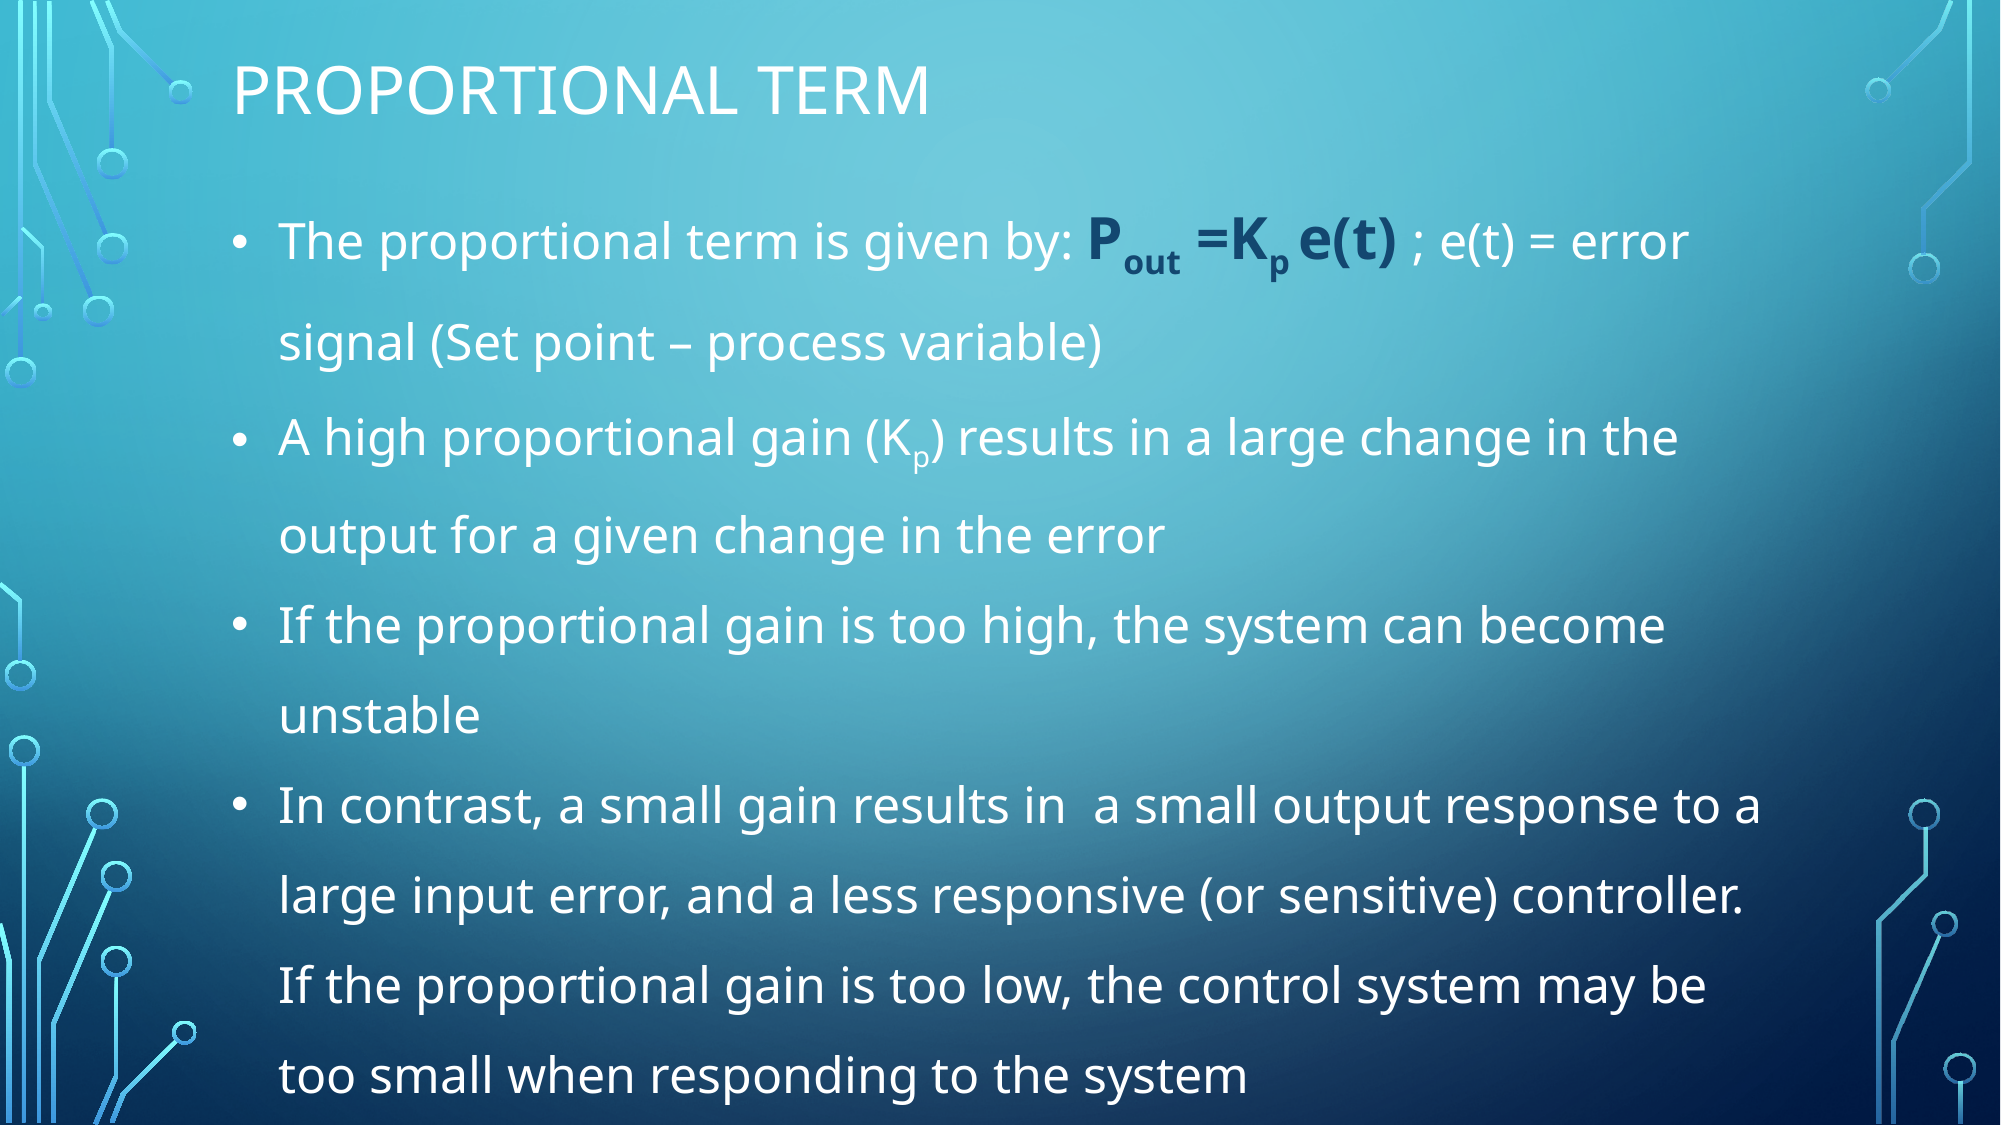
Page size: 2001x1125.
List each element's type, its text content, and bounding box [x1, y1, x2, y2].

title PROPORTIONAL TERM [216, 26, 1842, 154]
text_box The proportional term is given by: Pout =Kp e(t) ; e(t) = error signal (Set point – process variable) A high proportional gain (Kp) results in a large change in the output for a given change in the error If the proportional gain is too high, the system can become unstable In contrast, a small gain results in a small output response to a large input error, and a less responsive (or sensitive) controller. If the proportional gain is too low, the control system may be too small when responding to the system [216, 154, 1806, 1111]
